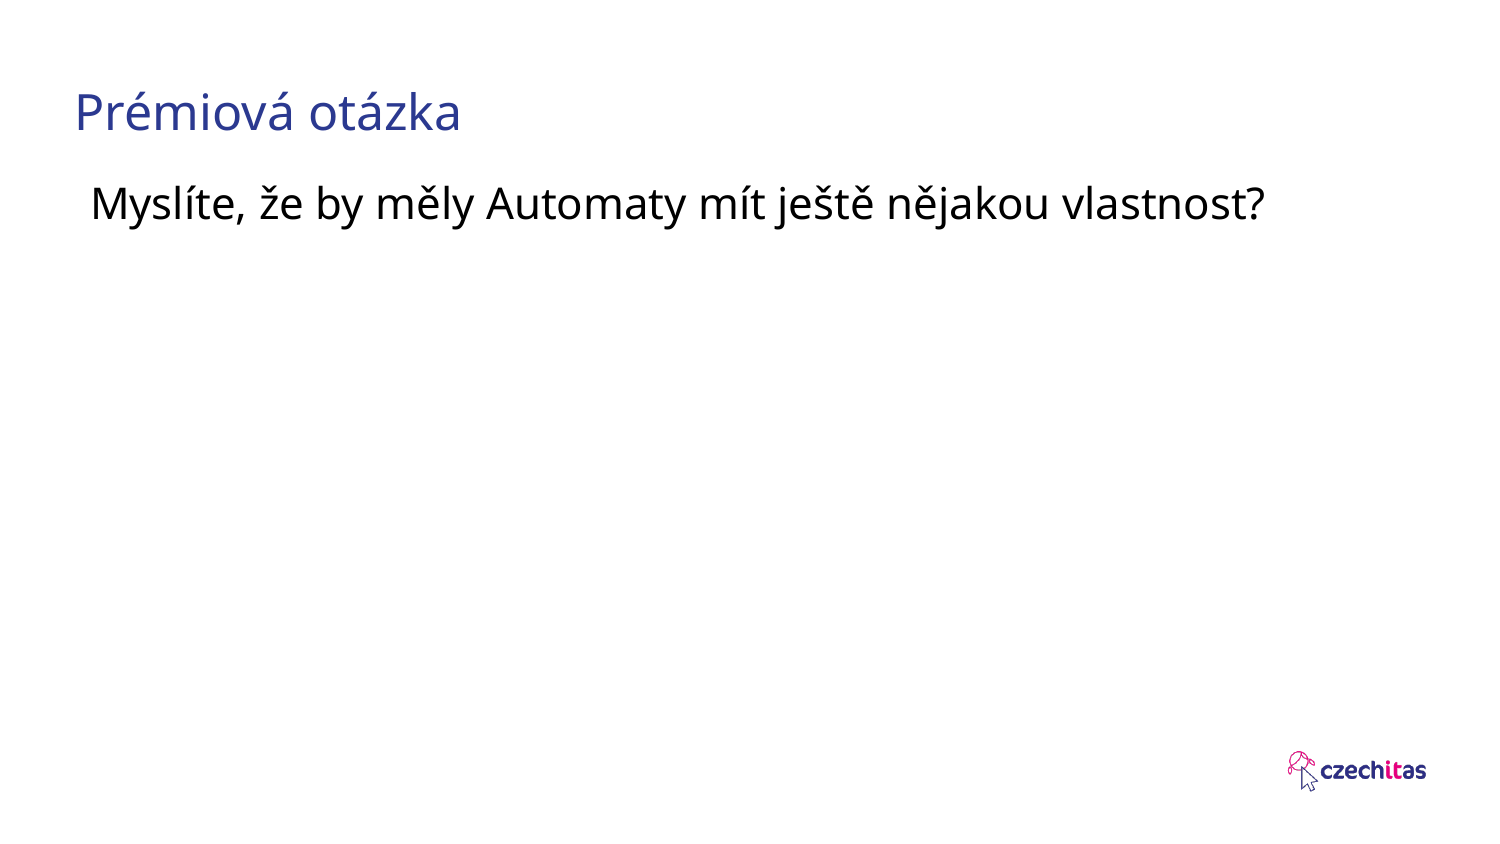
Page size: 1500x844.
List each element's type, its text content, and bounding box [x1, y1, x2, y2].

title Prémiová otázka [74, 71, 1426, 148]
picture [1287, 751, 1426, 792]
list Myslíte, že by měly Automaty mít ještě nějakou vlastnost? [74, 168, 1426, 738]
